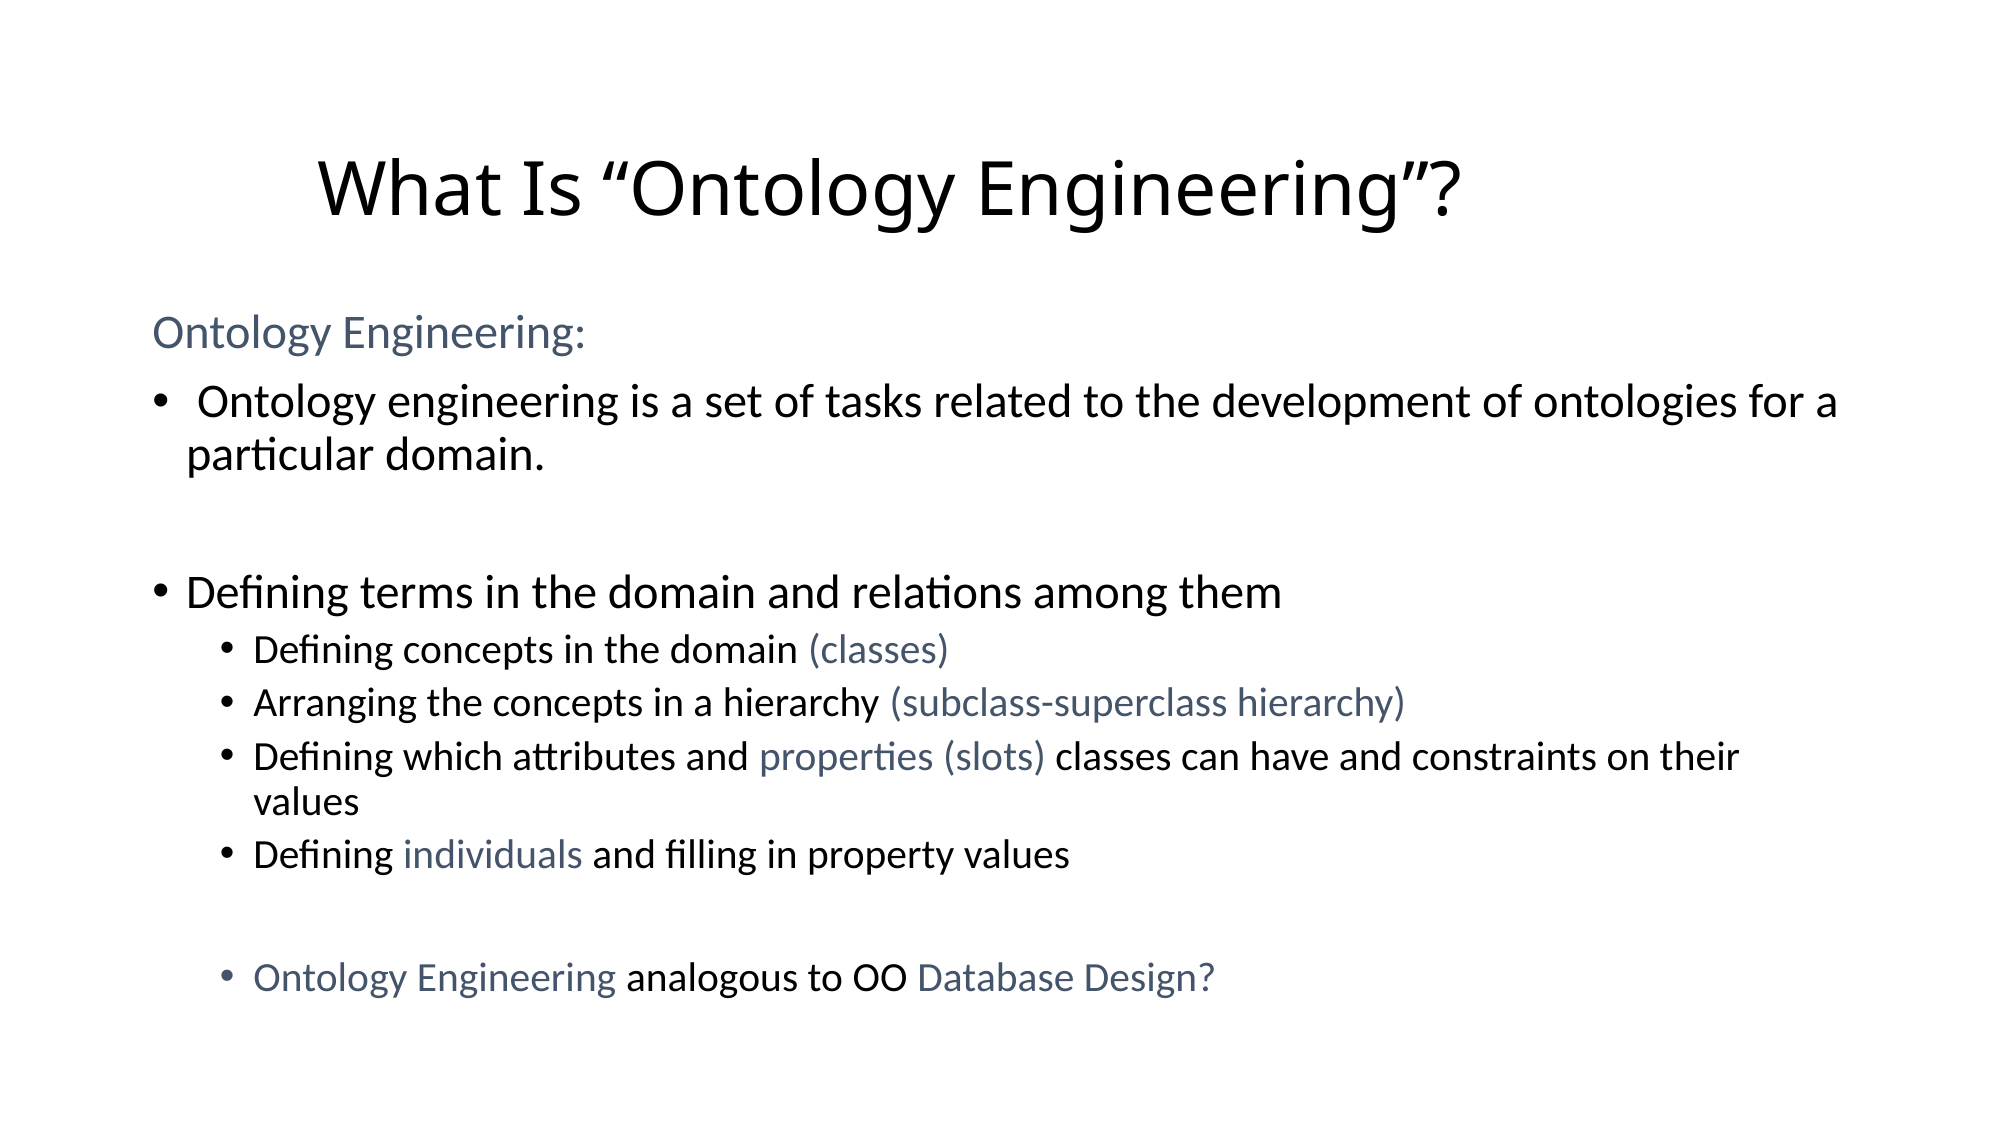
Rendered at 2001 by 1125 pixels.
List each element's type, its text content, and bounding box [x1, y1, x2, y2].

title What Is “Ontology Engineering”? [302, 138, 1719, 244]
list Ontology Engineering: Ontology engineering is a set of tasks related to the development of ontologies for a particular domain. Defining terms in the domain and relations among them Defining concepts in the domain (classes) Arranging the concepts in a hierarchy (subclass-superclass hierarchy) Defining which attributes and properties (slots) classes can have and constraints on their values Defining individuals and filling in property values Ontology Engineering analogous to OO Database Design? [137, 299, 1863, 1014]
